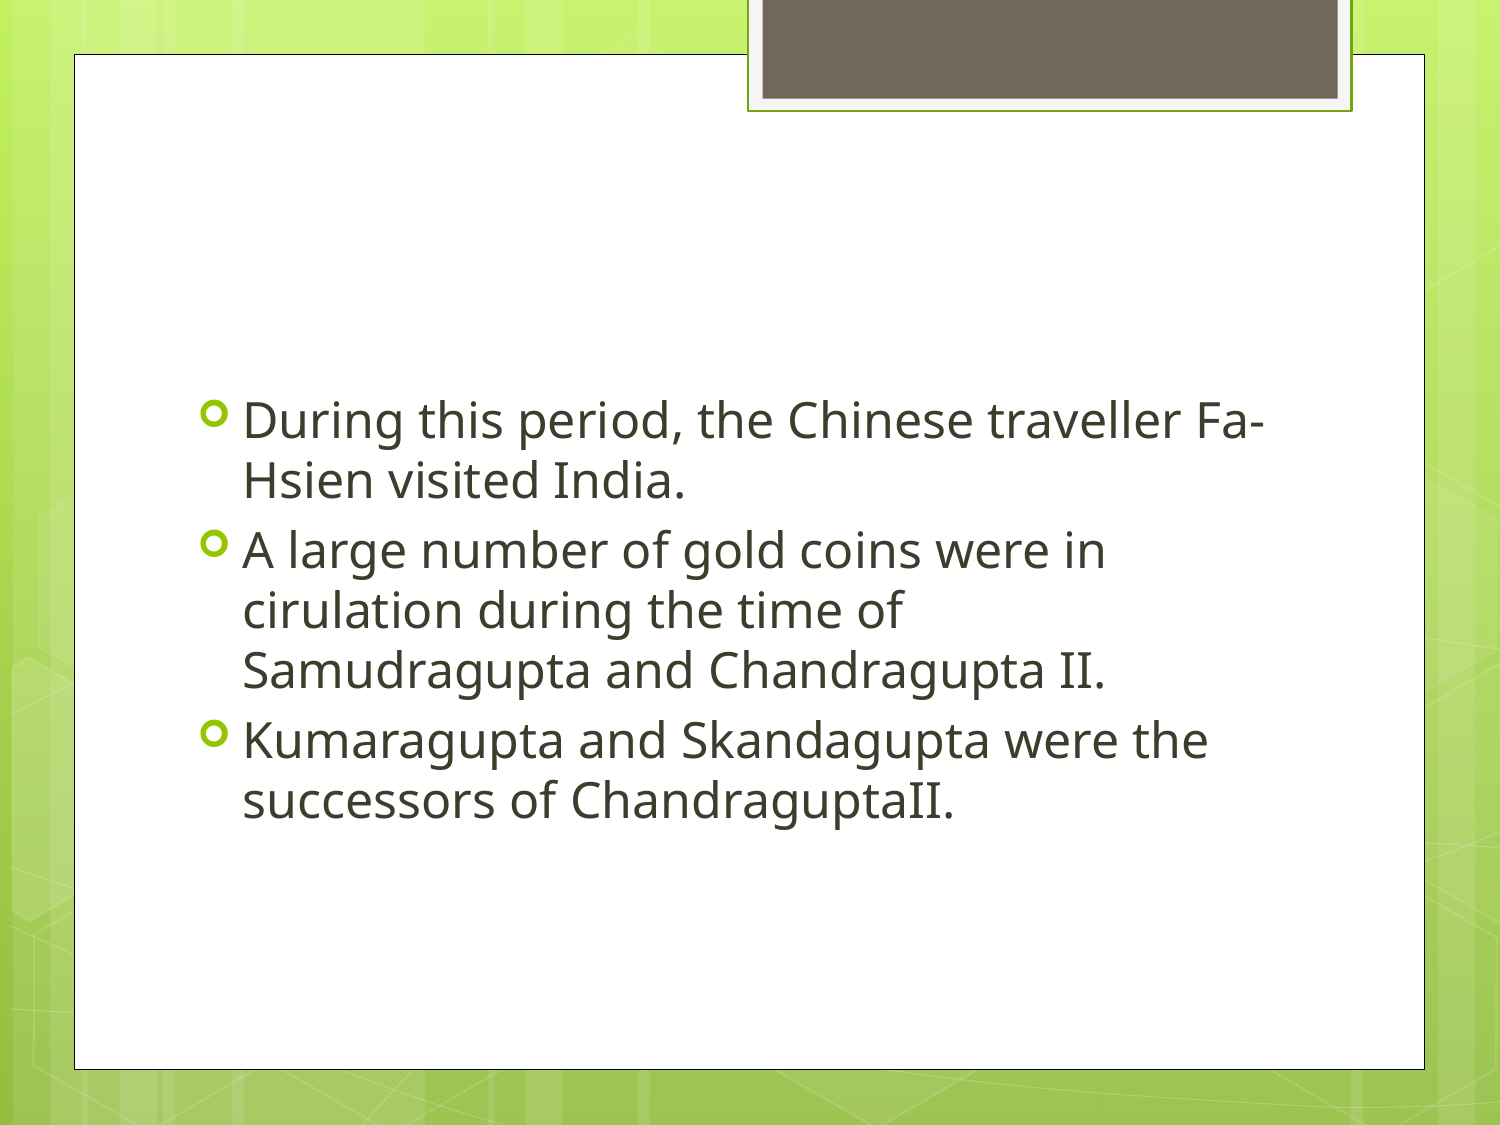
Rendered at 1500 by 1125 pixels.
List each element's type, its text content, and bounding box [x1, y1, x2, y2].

list During this period, the Chinese traveller Fa-Hsien visited India. A large number of gold coins were in cirulation during the time of Samudragupta and Chandragupta II. Kumaragupta and Skandagupta were the successors of ChandraguptaII. [171, 381, 1283, 957]
